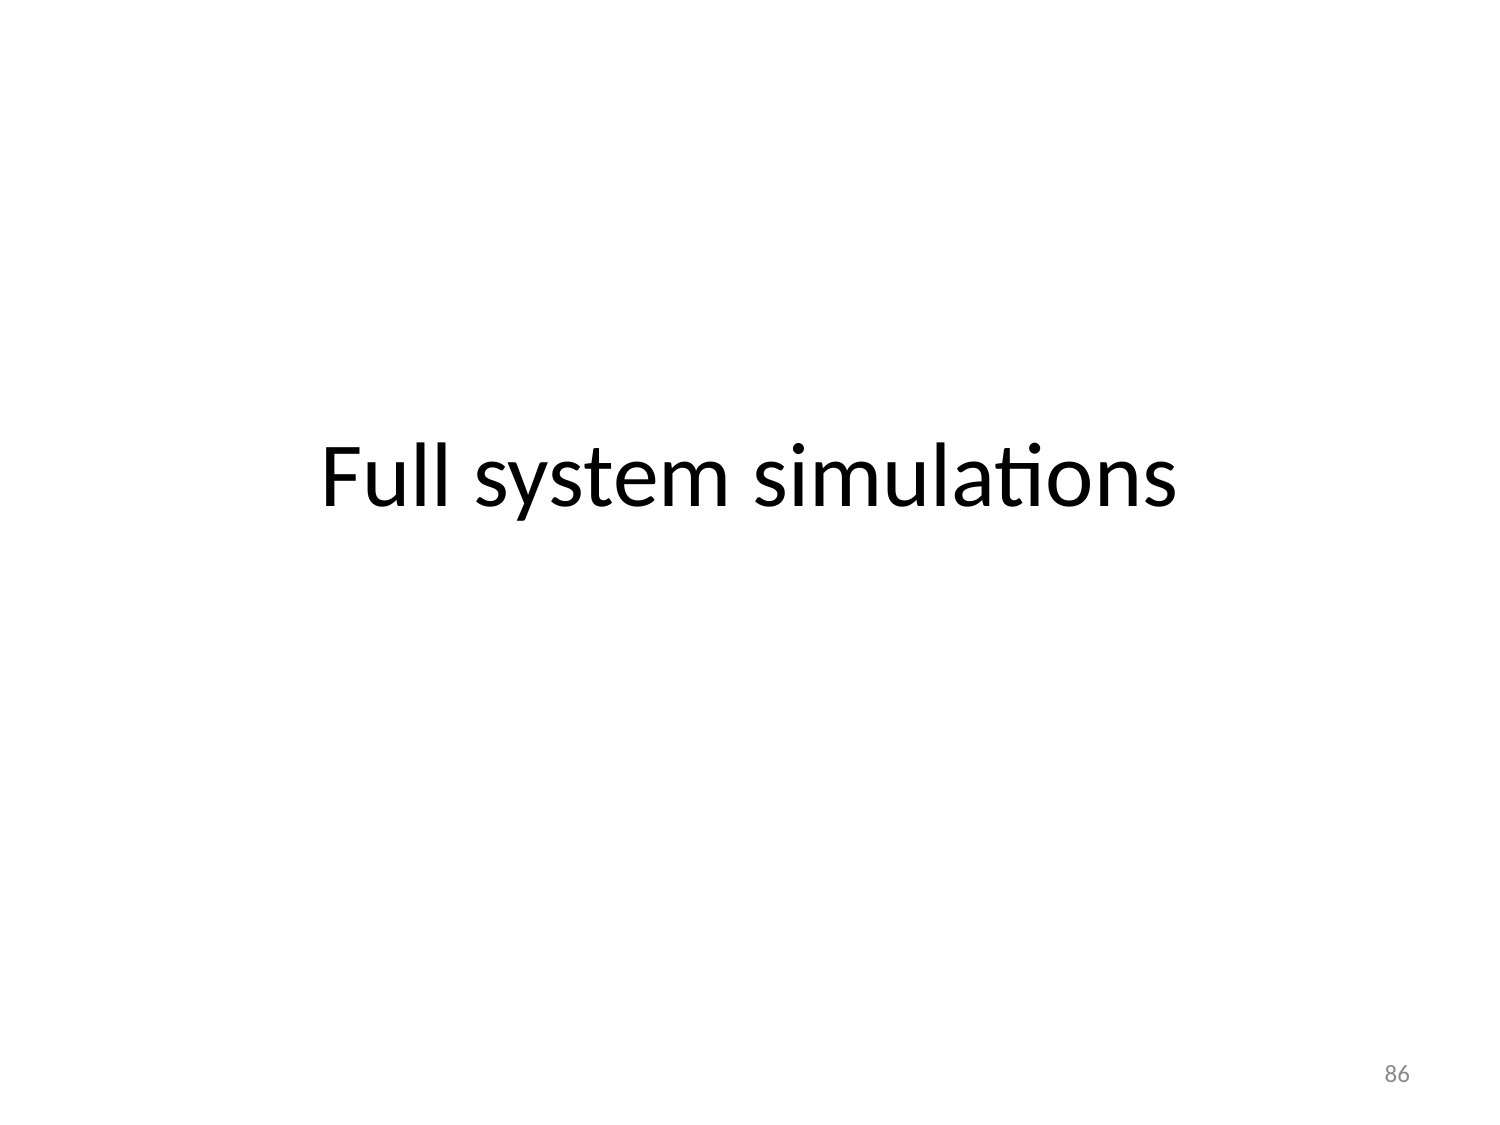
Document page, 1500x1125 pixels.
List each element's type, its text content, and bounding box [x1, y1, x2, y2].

title Full system simulations [112, 349, 1388, 591]
slide_number 86 [1074, 1042, 1425, 1103]
